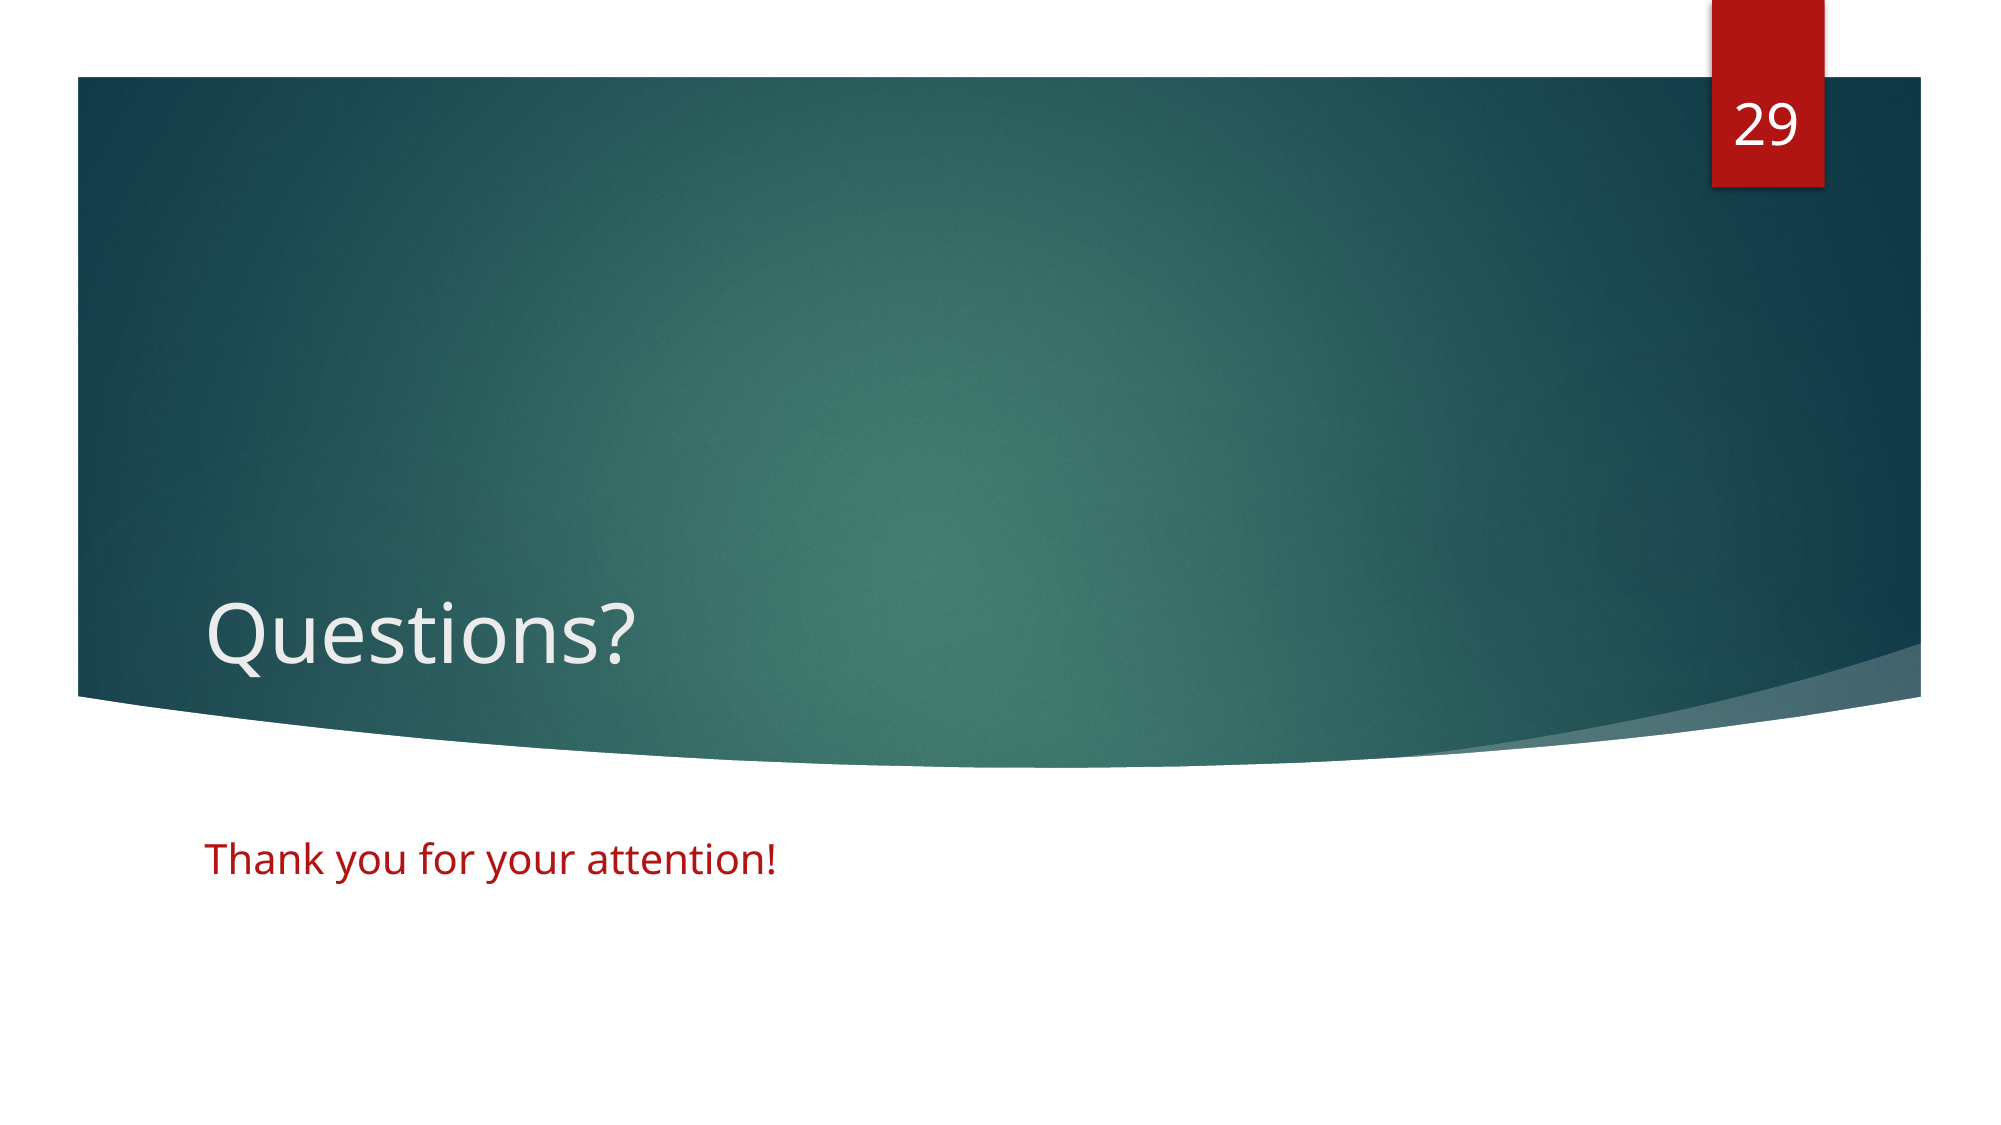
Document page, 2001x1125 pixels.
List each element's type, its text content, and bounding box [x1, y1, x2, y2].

slide_number 29 [1698, 48, 1836, 175]
list Thank you for your attention! [189, 825, 1638, 967]
title Questions? [189, 389, 1644, 688]
